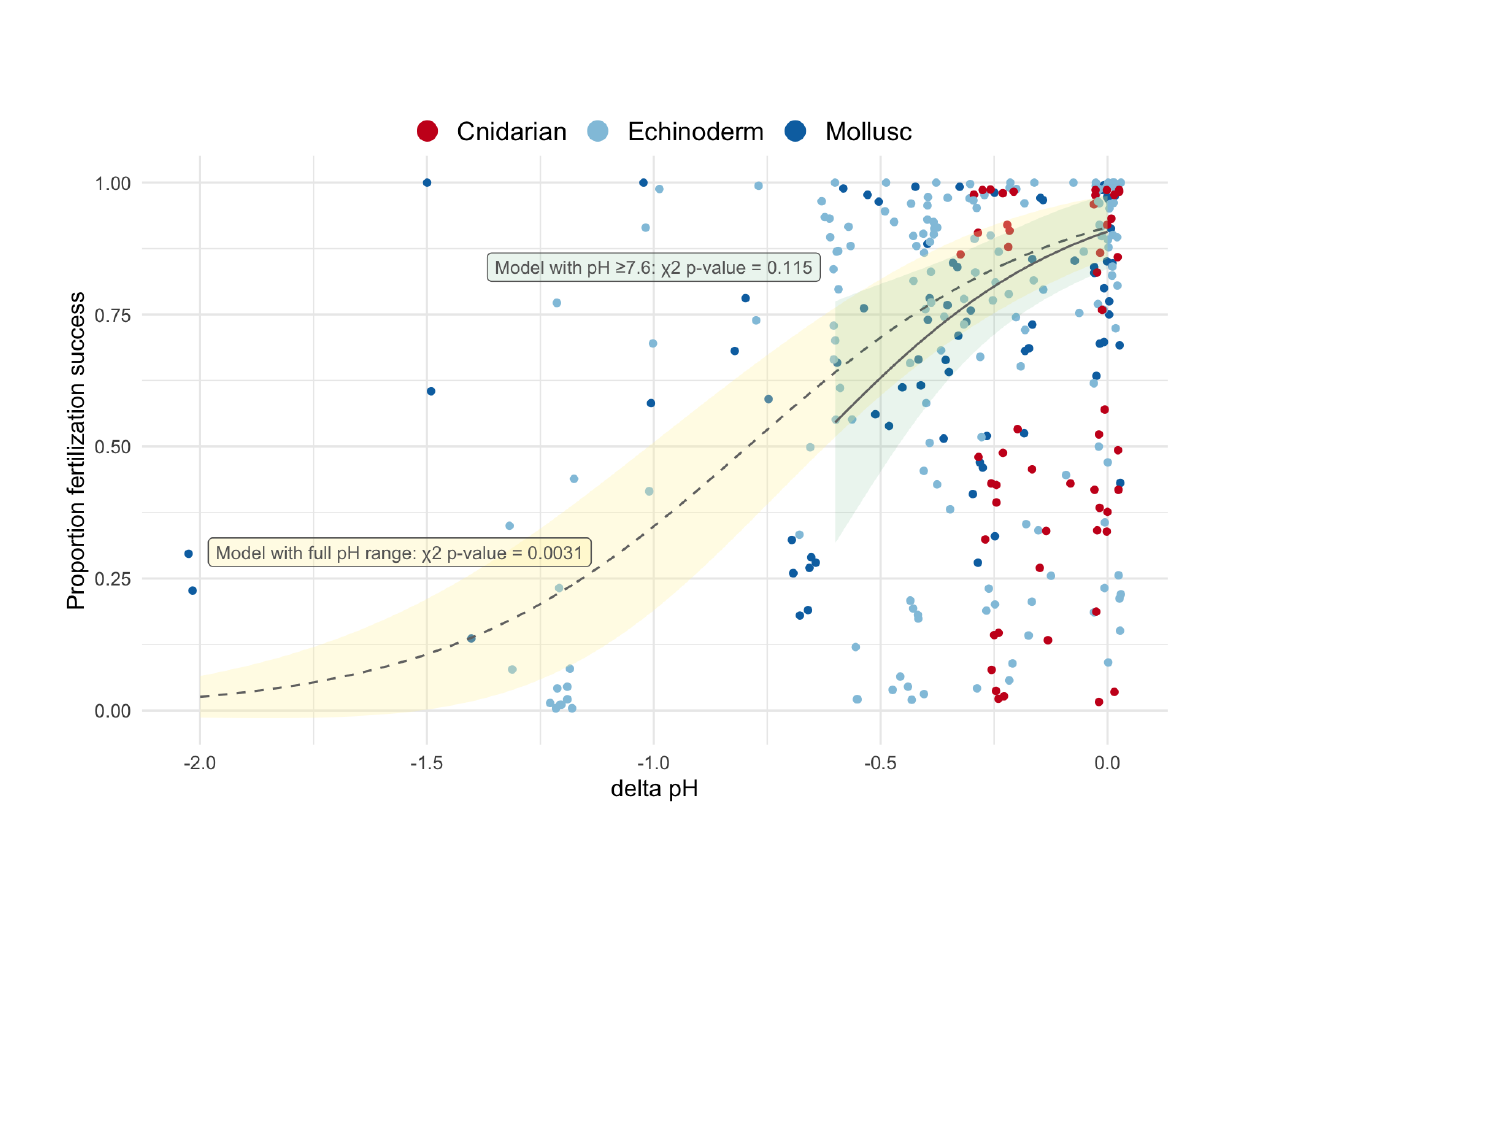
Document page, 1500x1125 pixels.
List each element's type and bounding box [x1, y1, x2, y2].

picture [55, 118, 1179, 812]
